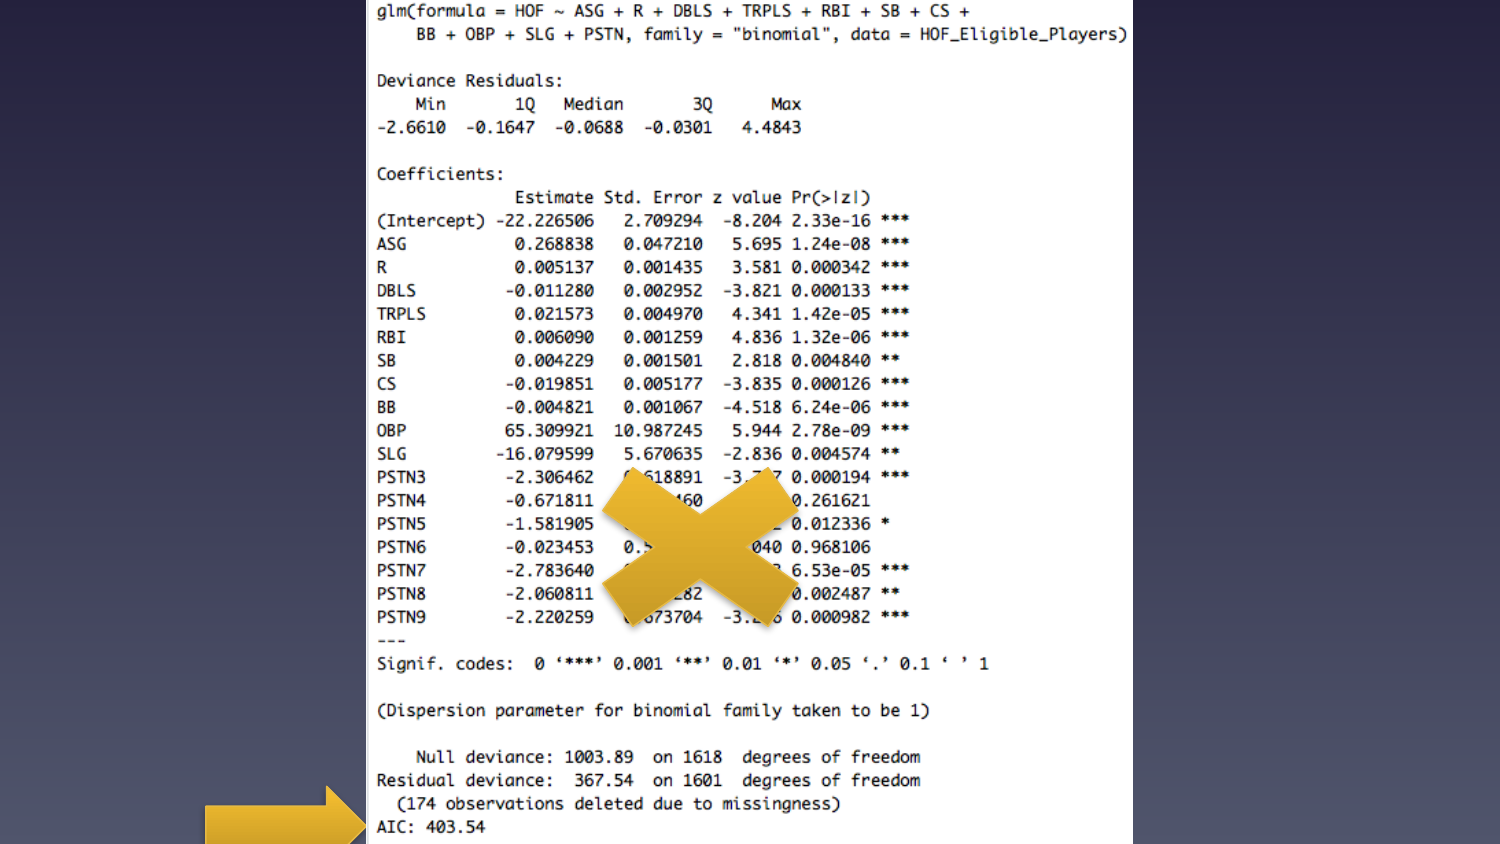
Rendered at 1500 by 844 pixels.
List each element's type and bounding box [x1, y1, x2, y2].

picture [366, 0, 1133, 844]
text_box [205, 785, 361, 844]
